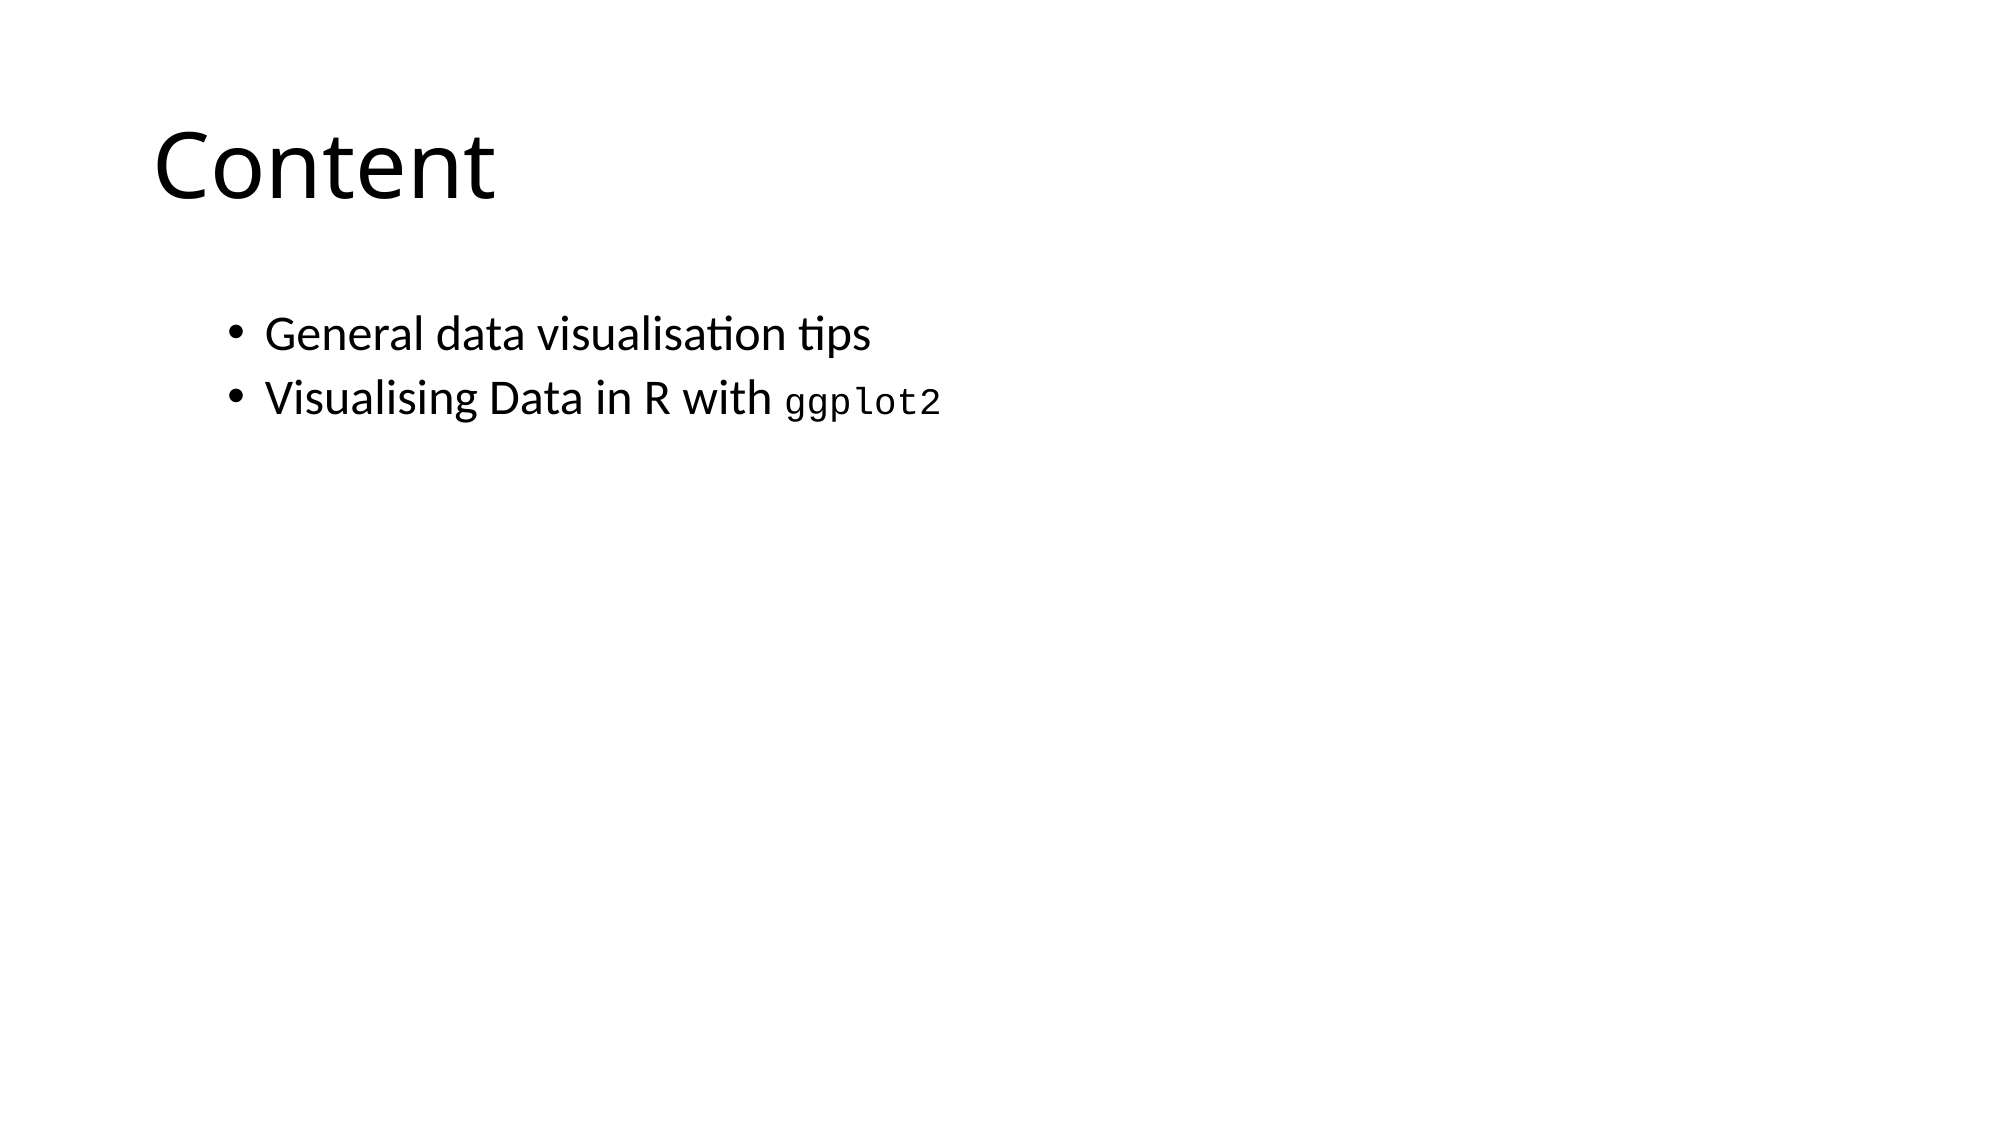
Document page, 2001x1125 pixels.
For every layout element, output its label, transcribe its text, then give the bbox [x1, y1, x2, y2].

list General data visualisation tips Visualising Data in R with ggplot2 [137, 299, 1863, 1014]
title Content [137, 59, 1863, 278]
